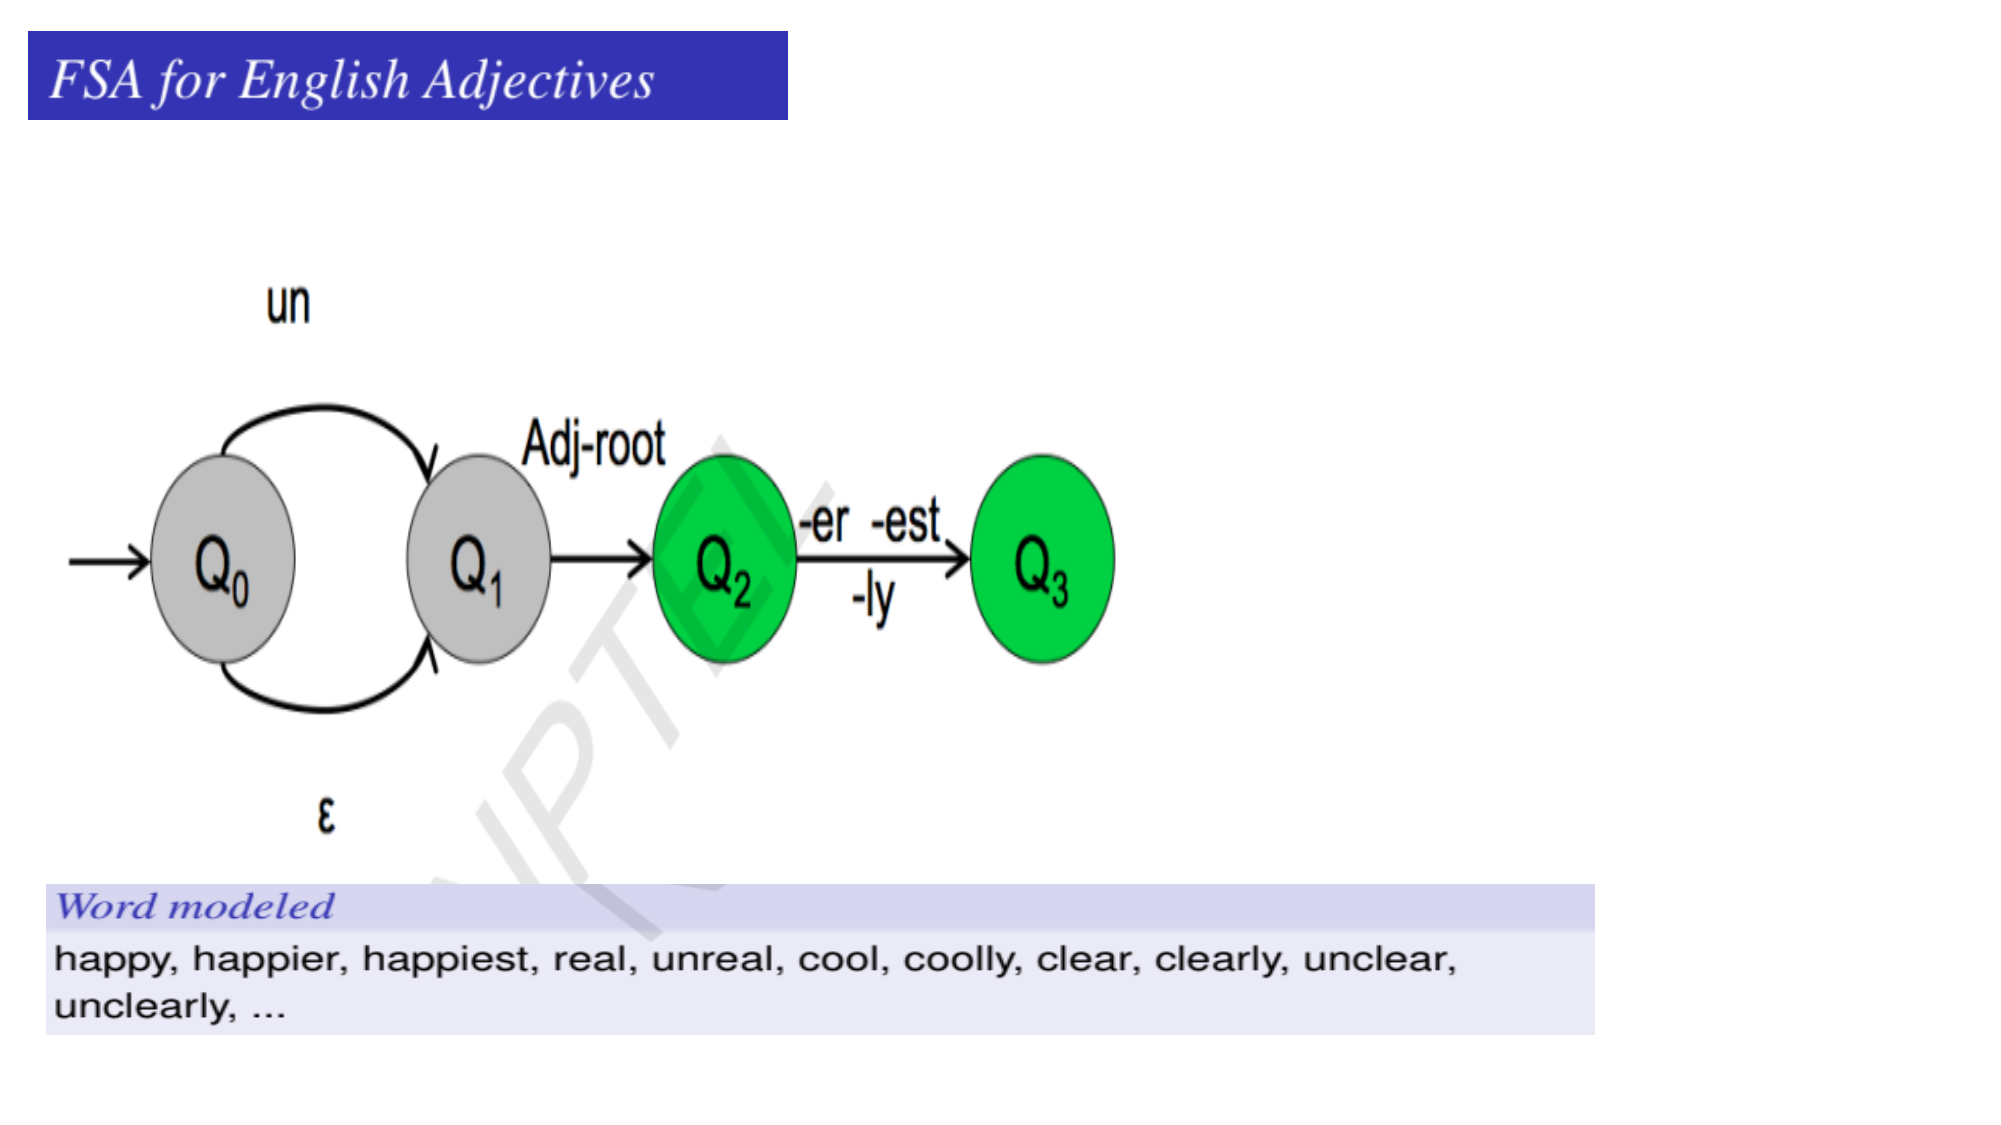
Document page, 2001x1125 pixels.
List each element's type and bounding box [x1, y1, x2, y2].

picture [28, 31, 788, 120]
picture [39, 192, 1595, 1035]
